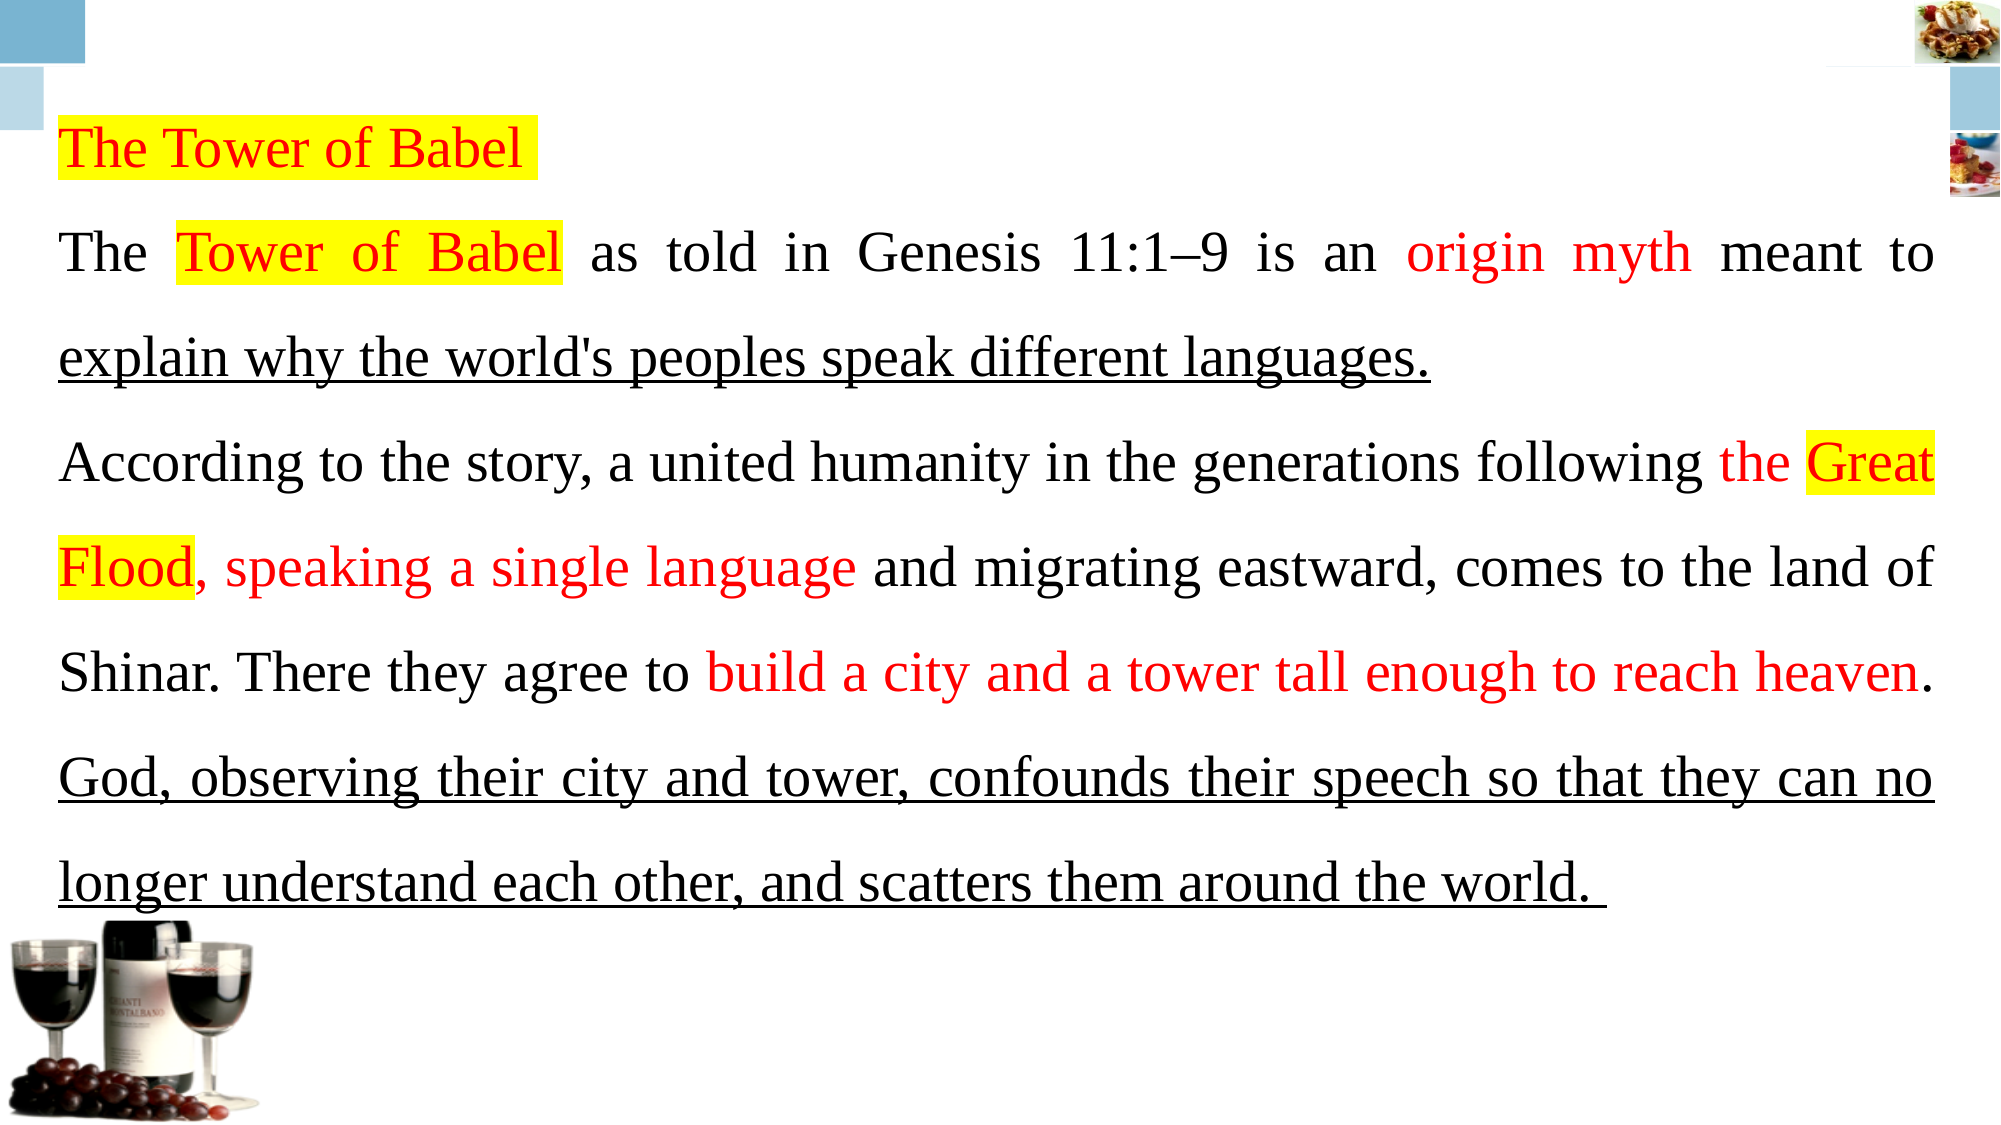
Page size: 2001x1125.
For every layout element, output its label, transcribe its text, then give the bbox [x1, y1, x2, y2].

picture [0, 824, 264, 1125]
text_box The Tower of Babel The Tower of Babel as told in Genesis 11:1–9 is an origin myth meant to explain why the world's peoples speak different languages. According to the story, a united humanity in the generations following the Great Flood, speaking a single language and migrating eastward, comes to the land of Shinar. There they agree to build a city and a tower tall enough to reach heaven. God, observing their city and tower, confounds their speech so that they can no longer understand each other, and scatters them around the world. [43, 66, 1951, 921]
picture [1914, 0, 2000, 63]
picture [1951, 133, 2000, 197]
